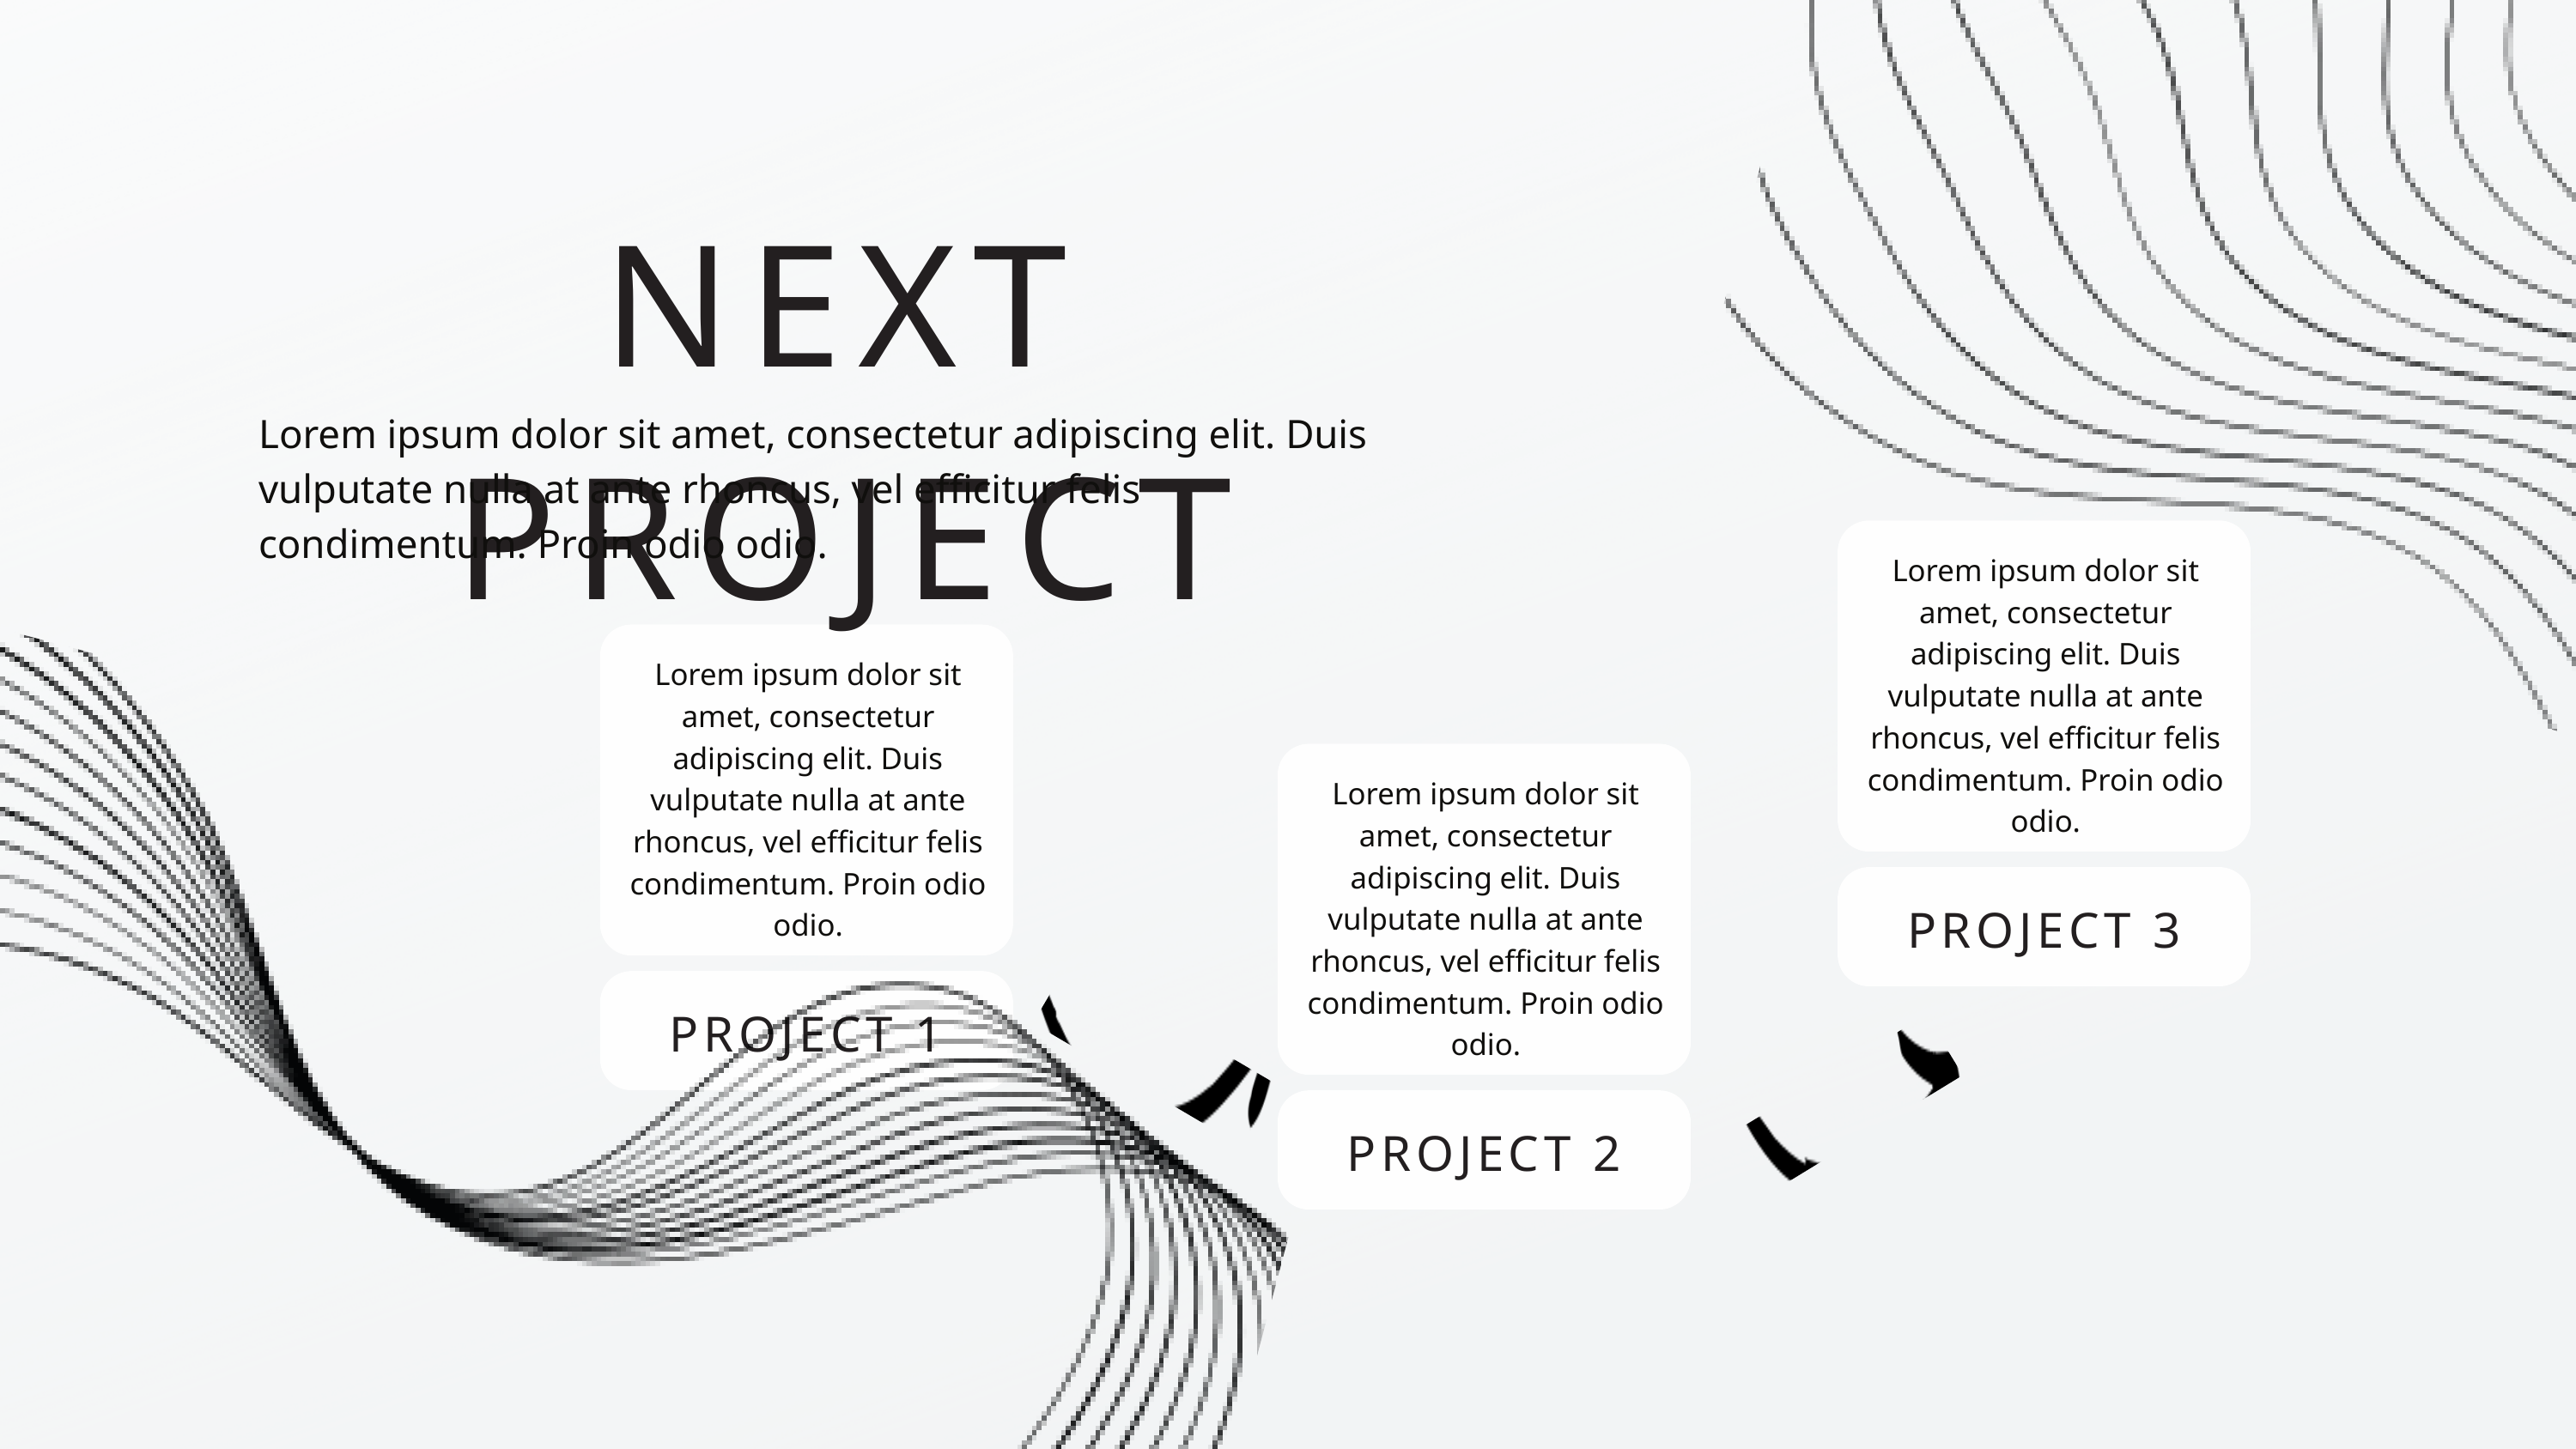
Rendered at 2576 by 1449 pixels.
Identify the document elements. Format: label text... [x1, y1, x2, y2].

text_box [0, 628, 1330, 1449]
text_box [0, 0, 2576, 1449]
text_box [599, 970, 1014, 1091]
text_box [1837, 866, 2251, 987]
text_box NEXT PROJECT [216, 168, 1472, 634]
text_box [1673, 0, 2576, 737]
text_box [1712, 1015, 1963, 1206]
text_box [1277, 743, 1692, 1076]
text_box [1837, 520, 2251, 852]
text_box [599, 624, 1014, 956]
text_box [1277, 1089, 1692, 1210]
text_box Lorem ipsum dolor sit amet, consectetur adipiscing elit. Duis vulputate nulla at ante rhoncus, vel efficitur felis condimentum. Proin odio odio. [258, 402, 1413, 567]
